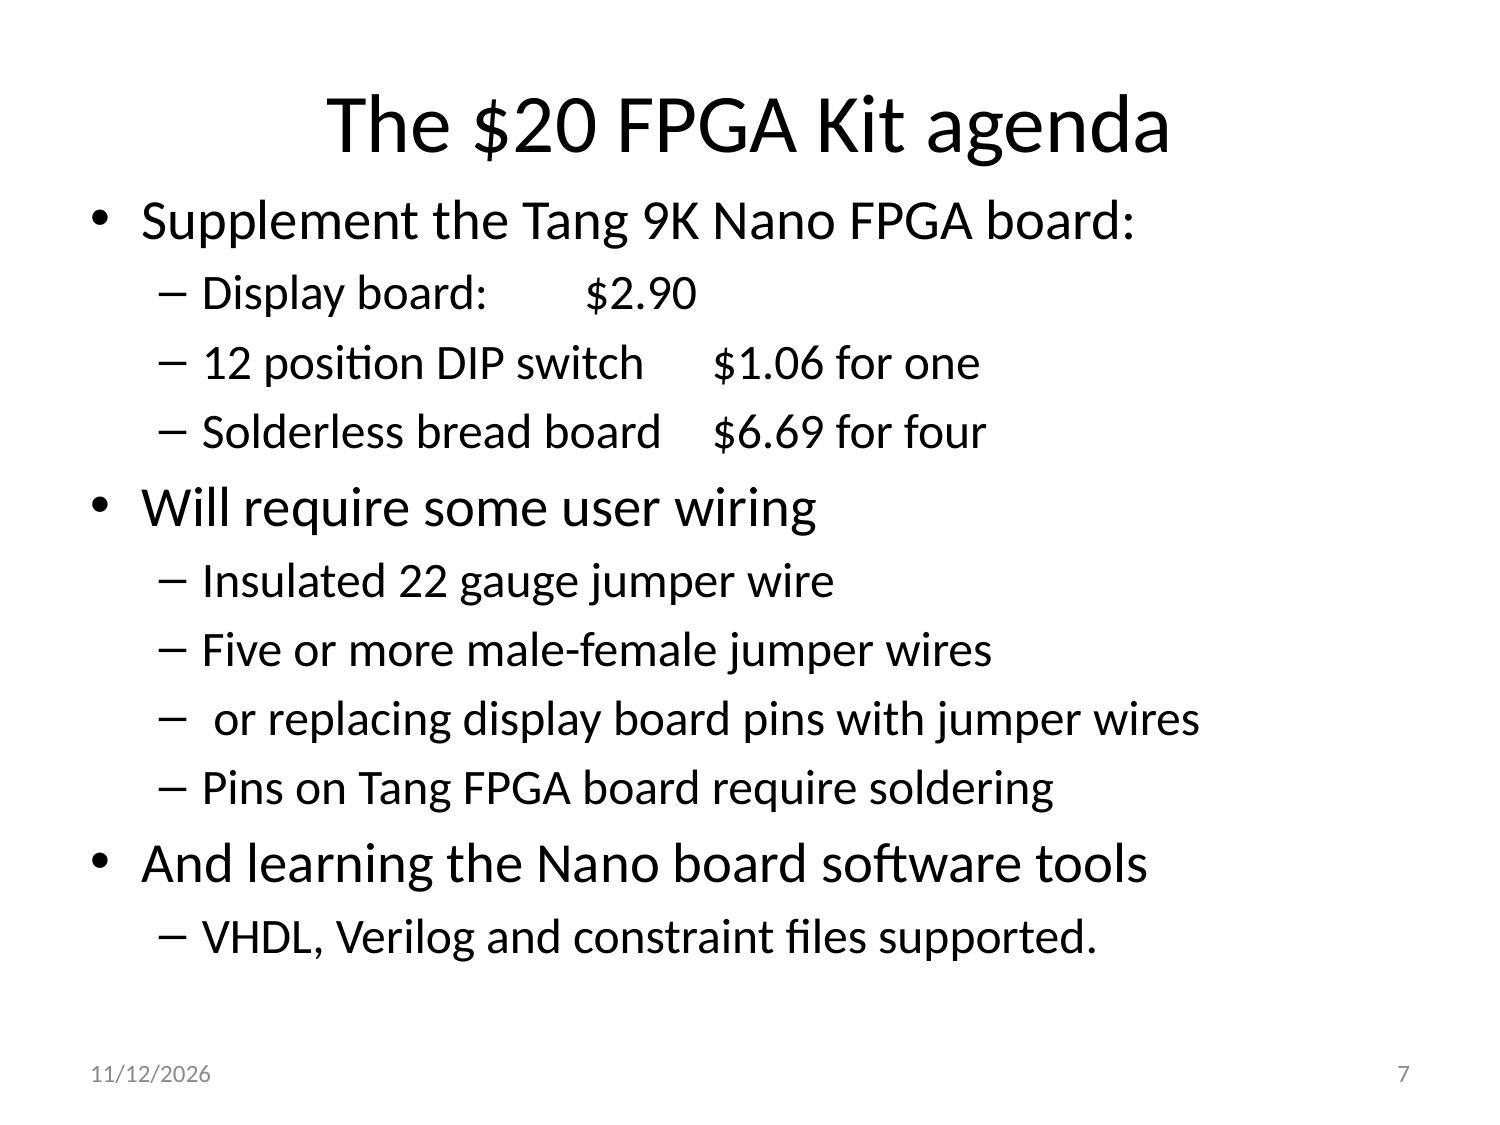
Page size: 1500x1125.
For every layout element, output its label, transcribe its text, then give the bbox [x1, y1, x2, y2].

slide_number 7 [1074, 1042, 1425, 1103]
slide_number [75, 1042, 425, 1103]
list Supplement the Tang 9K Nano FPGA board: Display board: $2.90 12 position DIP switch $1.06 for one Solderless bread board $6.69 for four Will require some user wiring Insulated 22 gauge jumper wire Five or more male-female jumper wires or replacing display board pins with jumper wires Pins on Tang FPGA board require soldering And learning the Nano board software tools VHDL, Verilog and constraint files supported. [75, 174, 1425, 975]
title The $20 FPGA Kit agenda [75, 37, 1425, 174]
